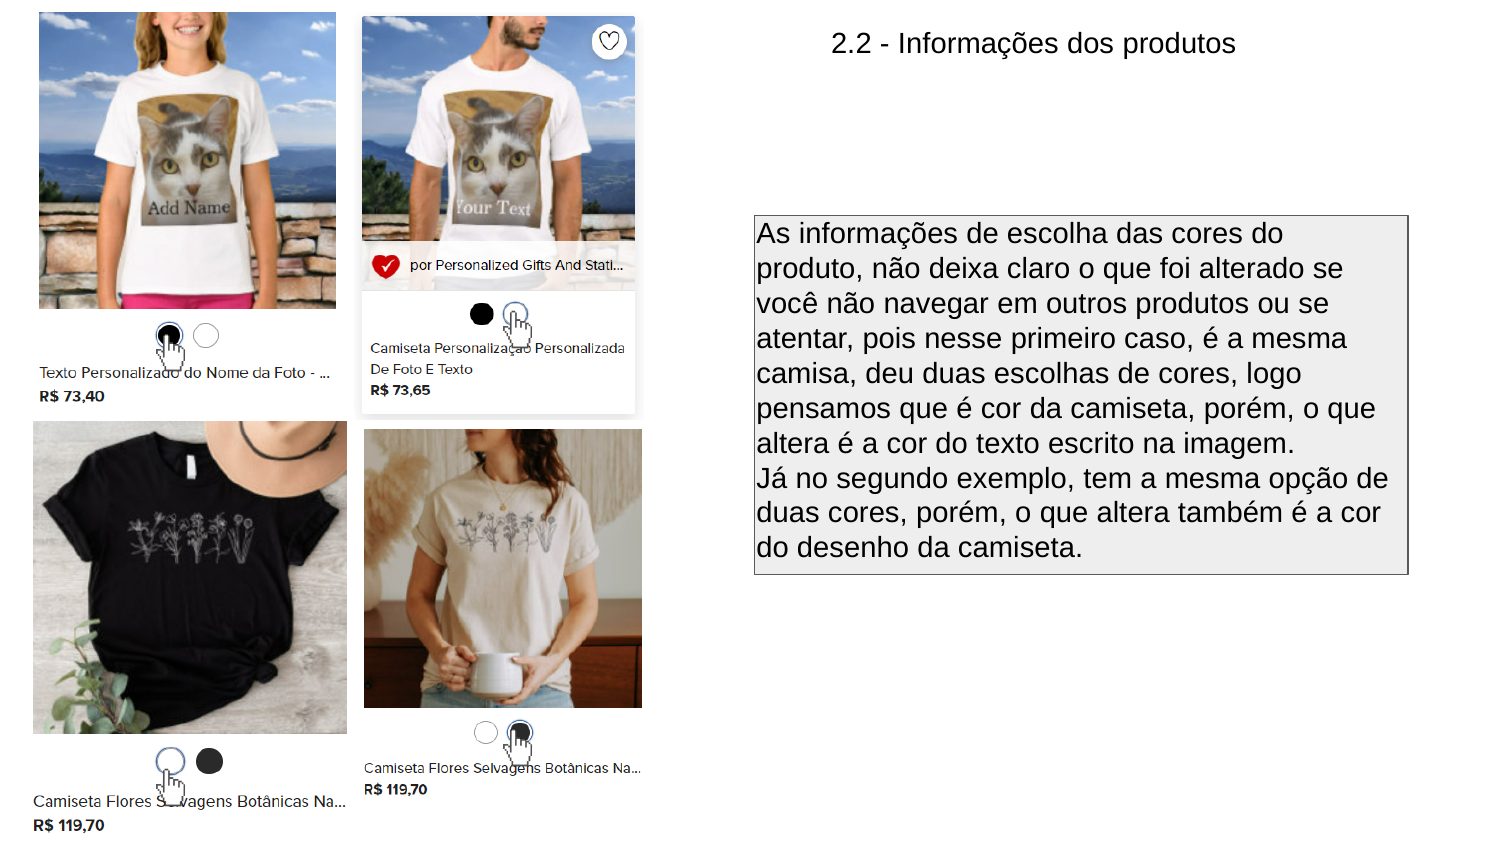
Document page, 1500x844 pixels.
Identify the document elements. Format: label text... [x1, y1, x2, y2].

picture [23, 0, 652, 844]
text_box As informações de escolha das cores do produto, não deixa claro o que foi alterado se você não navegar em outros produtos ou se atentar, pois nesse primeiro caso, é a mesma camisa, deu duas escolhas de cores, logo pensamos que é cor da camiseta, porém, o que altera é a cor do texto escrito na imagem. Já no segundo exemplo, tem a mesma opção de duas cores, porém, o que altera também é a cor do desenho da camiseta. [741, 199, 1414, 579]
text_box 2.2 - Informações dos produtos [815, 8, 1336, 74]
